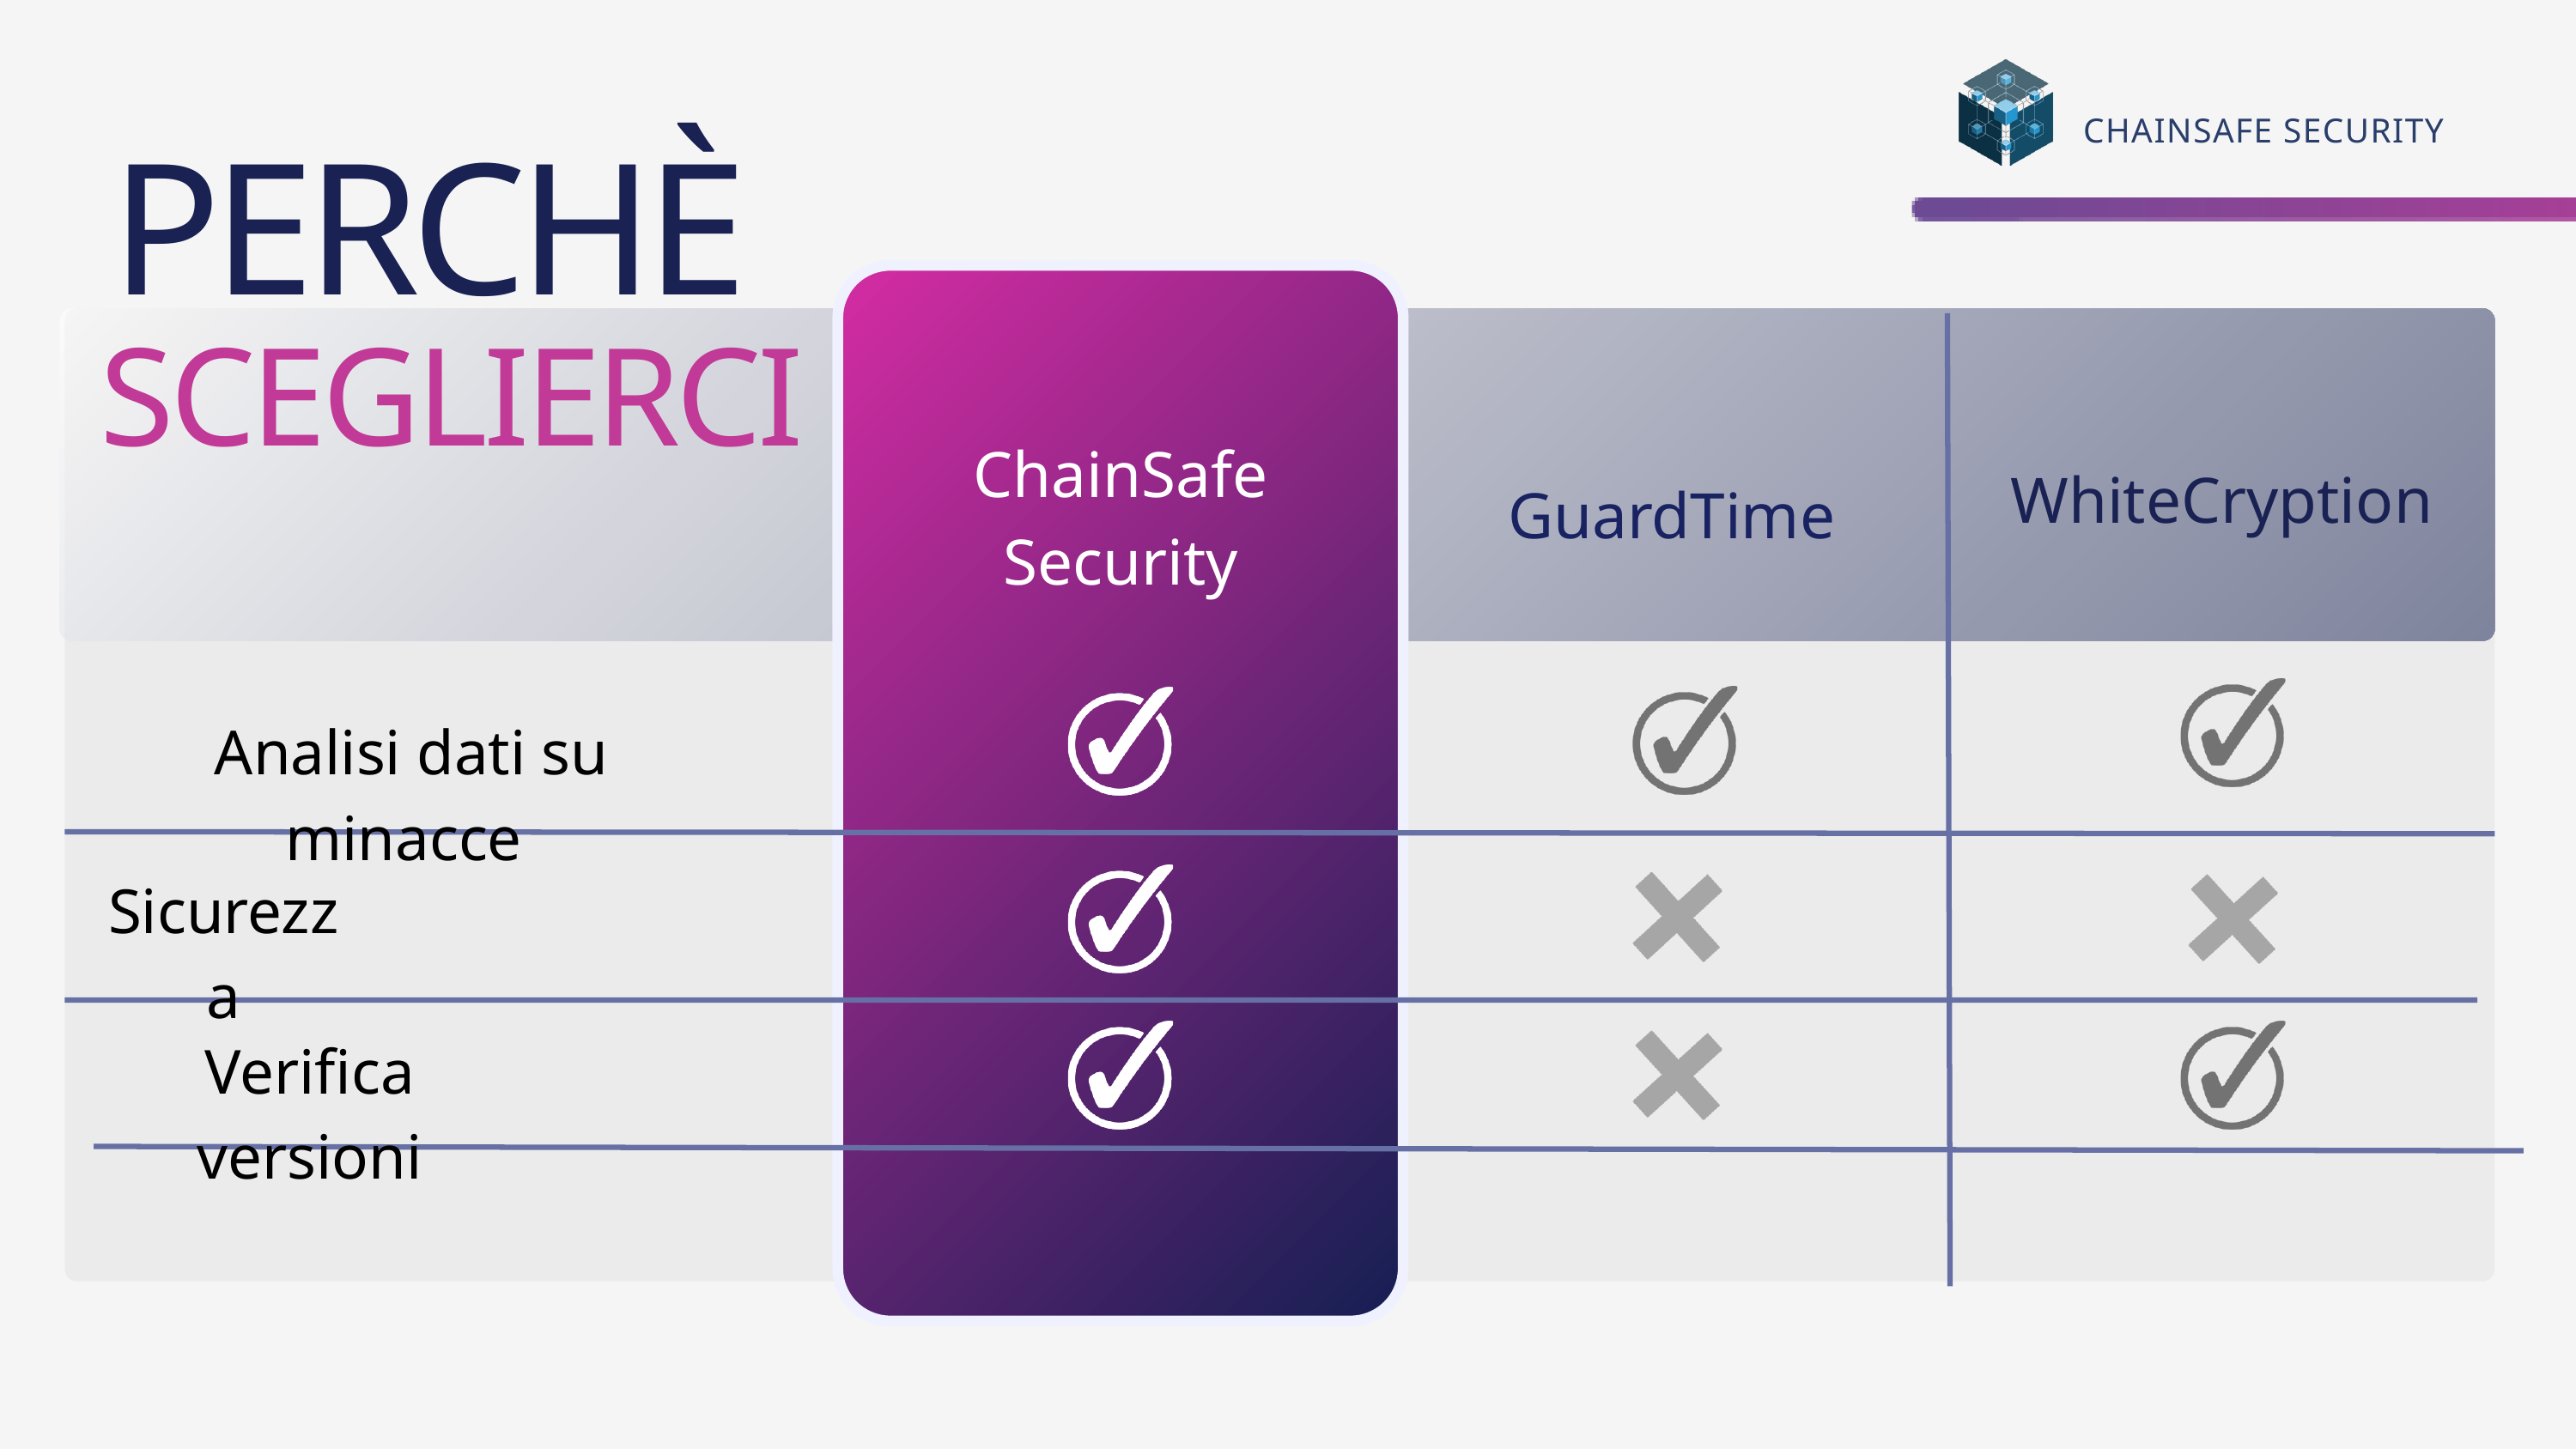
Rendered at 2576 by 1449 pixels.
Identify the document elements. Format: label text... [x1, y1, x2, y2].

text_box PERCHÈ [0, 76, 859, 332]
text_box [1407, 307, 2495, 641]
text_box [1911, 197, 2576, 221]
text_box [837, 264, 1404, 1322]
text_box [1407, 651, 2495, 1282]
text_box [1944, 54, 2062, 167]
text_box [64, 651, 833, 1282]
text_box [59, 307, 833, 641]
text_box CHAINSAFE SECURITY [2082, 112, 2551, 150]
